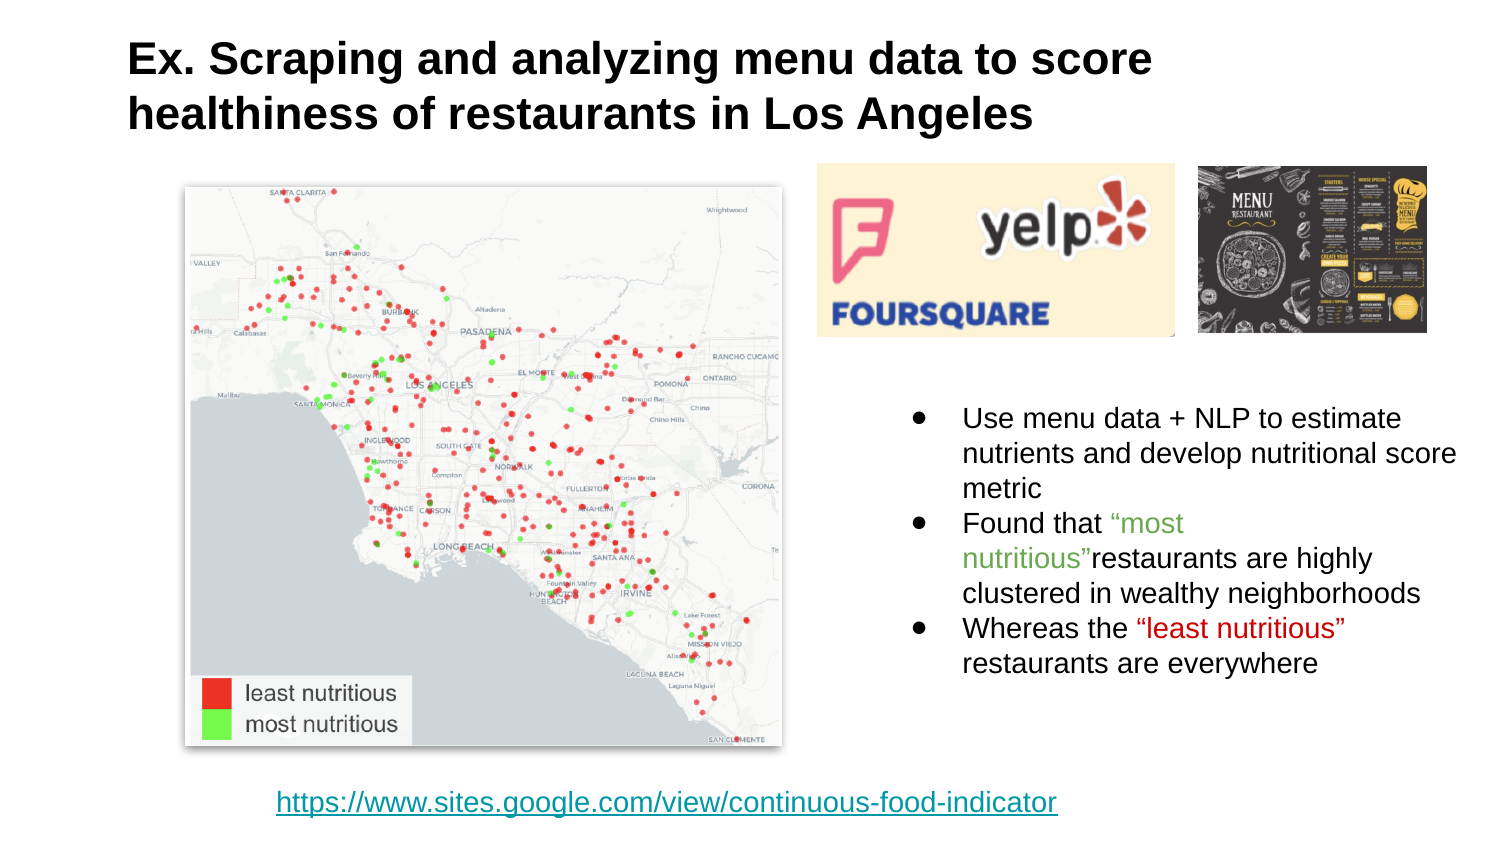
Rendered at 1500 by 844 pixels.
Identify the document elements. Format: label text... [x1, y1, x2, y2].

text_box Use menu data + NLP to estimate nutrients and develop nutritional score metric Found that “most nutritious”restaurants are highly clustered in wealthy neighborhoods Whereas the “least nutritious” restaurants are everywhere [872, 384, 1481, 694]
text_box Ex. Scraping and analyzing menu data to score healthiness of restaurants in Los Angeles [112, 13, 1315, 154]
picture [185, 186, 782, 747]
picture [816, 163, 1176, 337]
text_box https://www.sites.google.com/view/continuous-food-indicator [261, 768, 1146, 834]
picture [1197, 165, 1427, 334]
